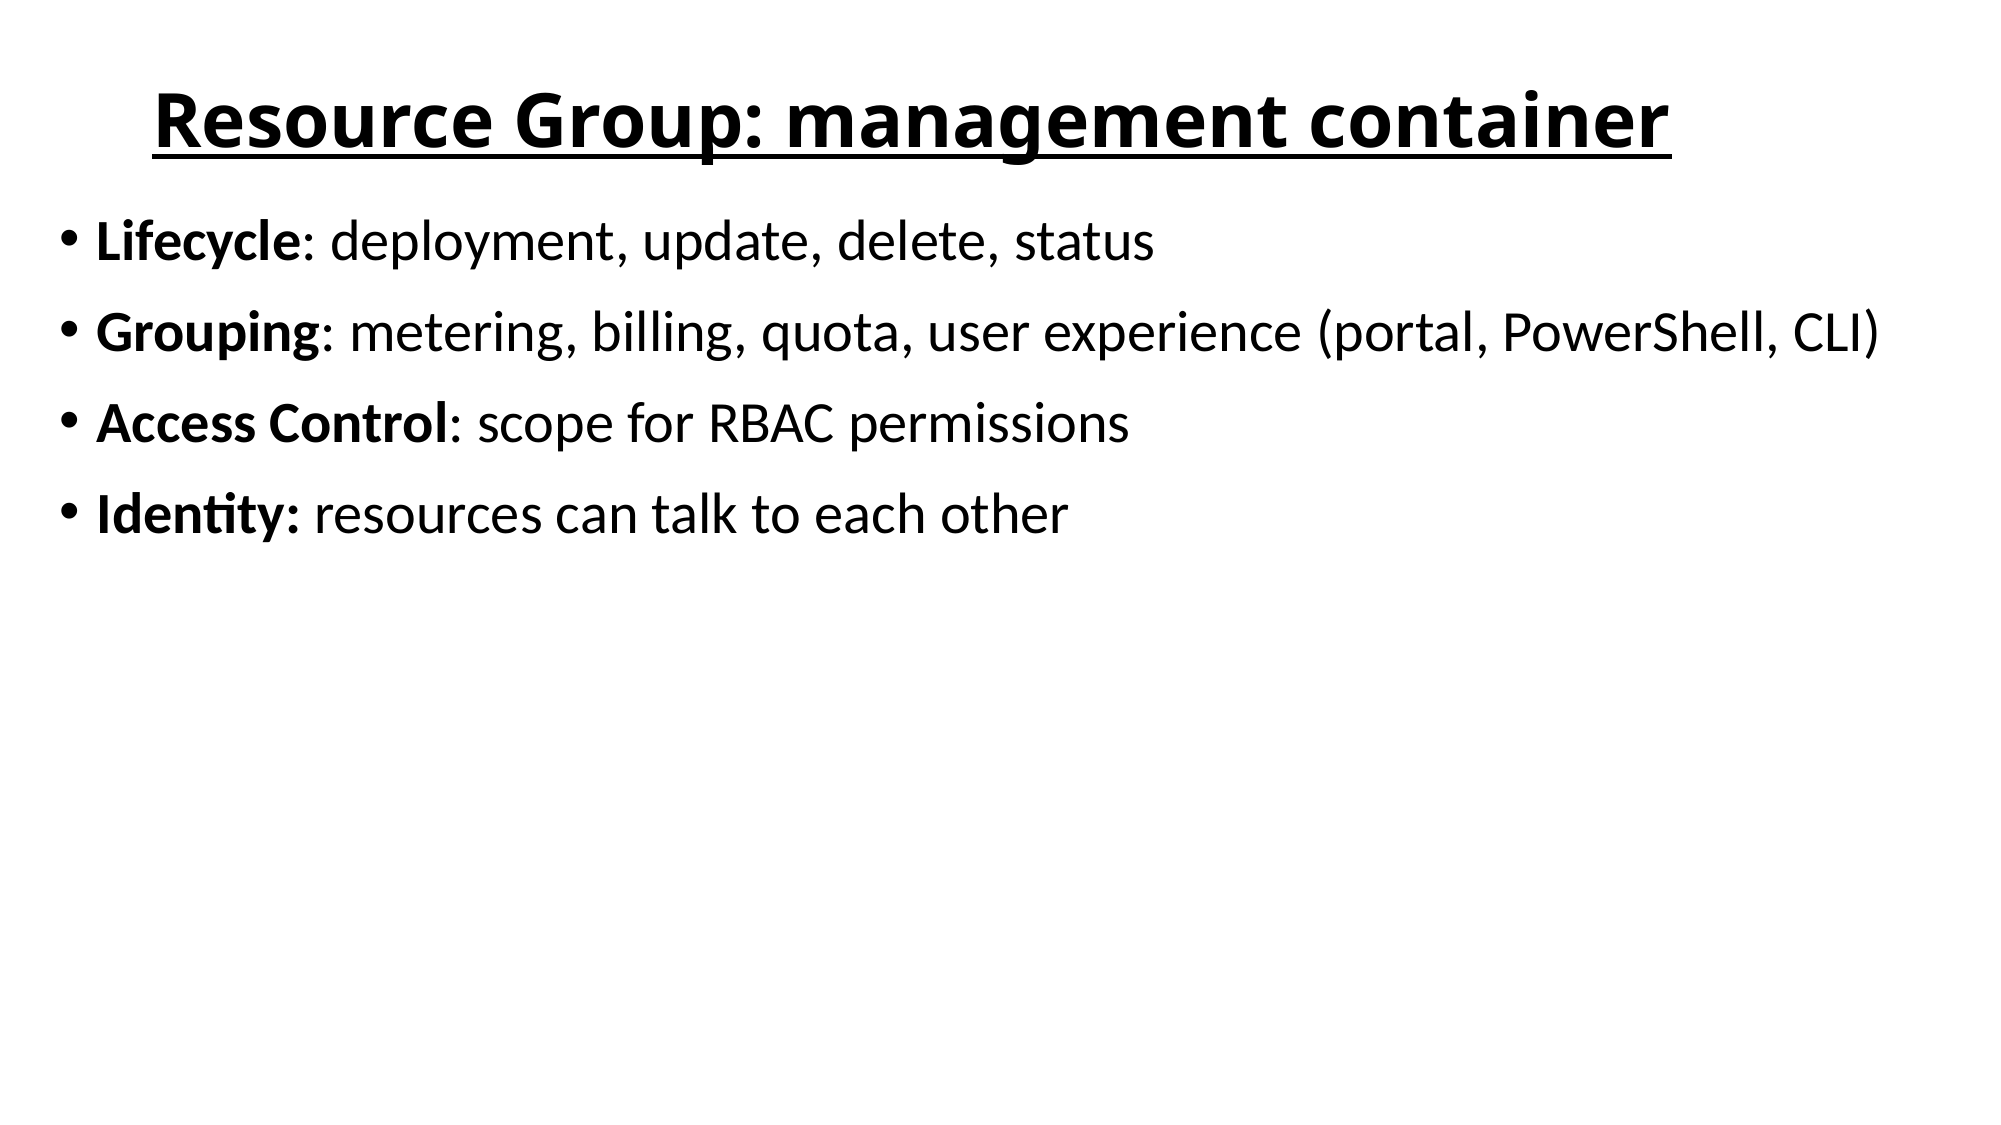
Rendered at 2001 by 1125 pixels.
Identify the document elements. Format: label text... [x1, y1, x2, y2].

title Resource Group: management container [137, 59, 1863, 195]
list Lifecycle: deployment, update, delete, status Grouping: metering, billing, quota, user experience (portal, PowerShell, CLI) Access Control: scope for RBAC permissions Identity: resources can talk to each other [44, 195, 1956, 791]
